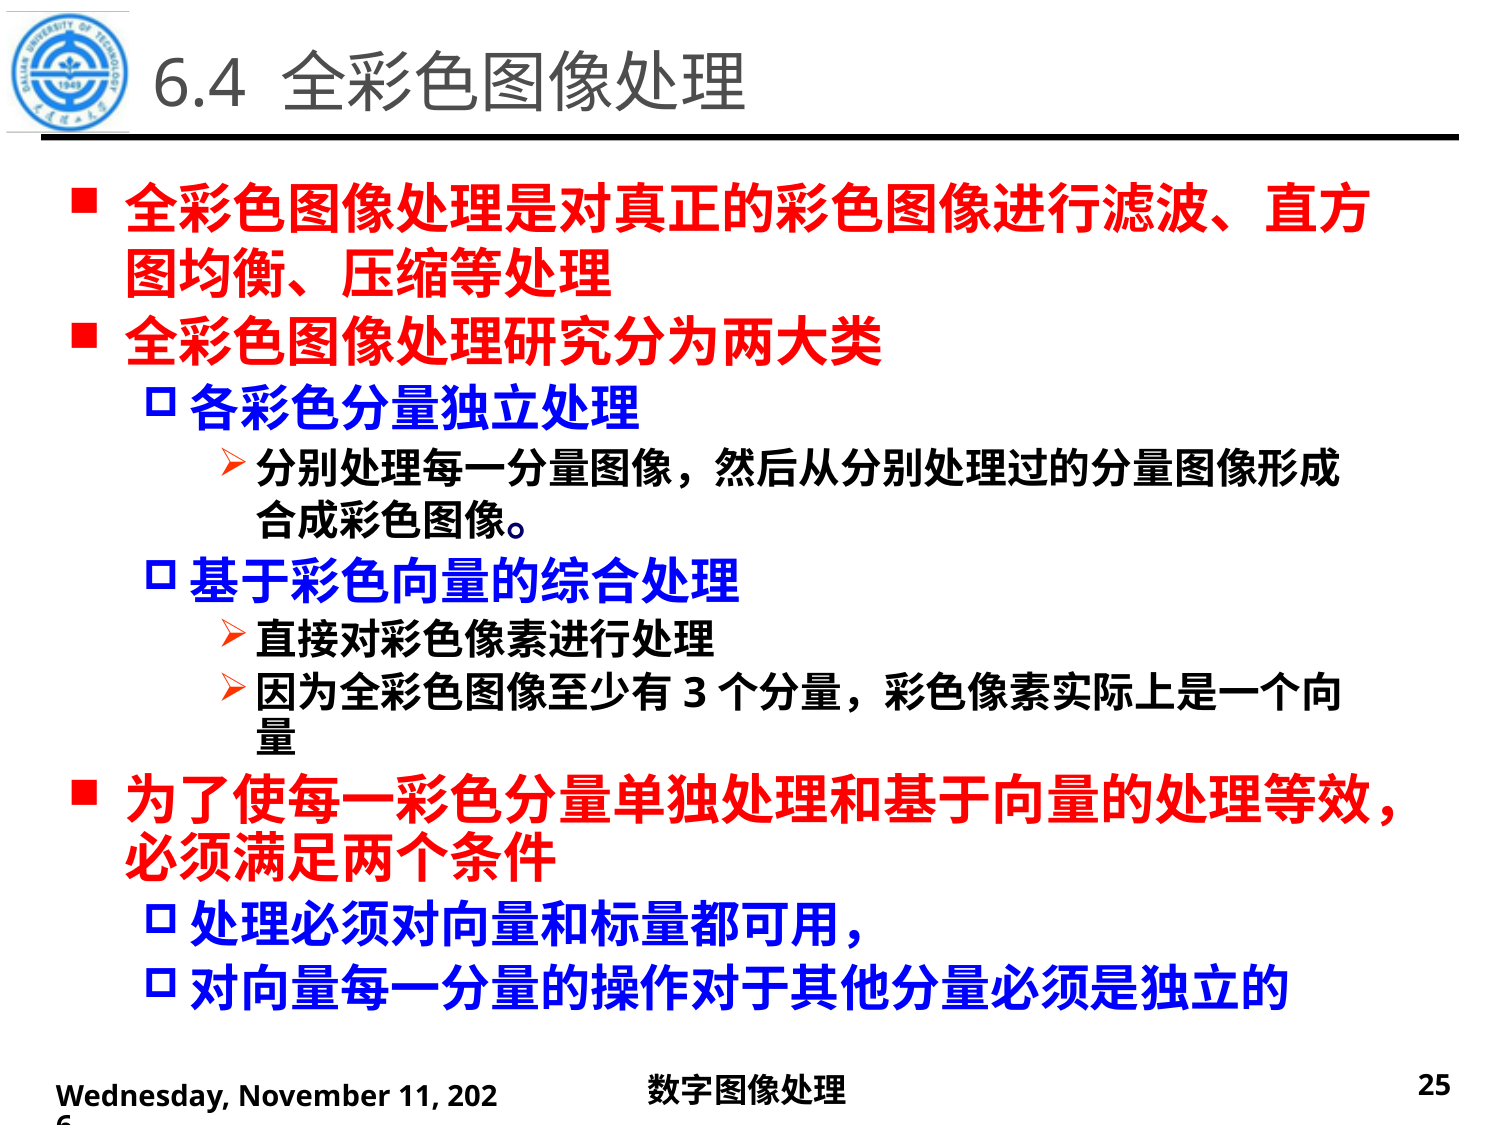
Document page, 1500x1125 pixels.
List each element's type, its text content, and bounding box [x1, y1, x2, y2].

title 6.4 全彩色图像处理 [137, 43, 1457, 128]
list 全彩色图像处理是对真正的彩色图像进行滤波、直方图均衡、压缩等处理 全彩色图像处理研究分为两大类 各彩色分量独立处理 分别处理每一分量图像，然后从分别处理过的分量图像形成合成彩色图像。 基于彩色向量的综合处理 直接对彩色像素进行处理 因为全彩色图像至少有3个分量，彩色像素实际上是一个向量 为了使每一彩色分量单独处理和基于向量的处理等效，必须满足两个条件 处理必须对向量和标量都可用， 对向量每一分量的操作对于其他分量必须是独立的 [52, 166, 1389, 894]
picture [6, 10, 130, 136]
